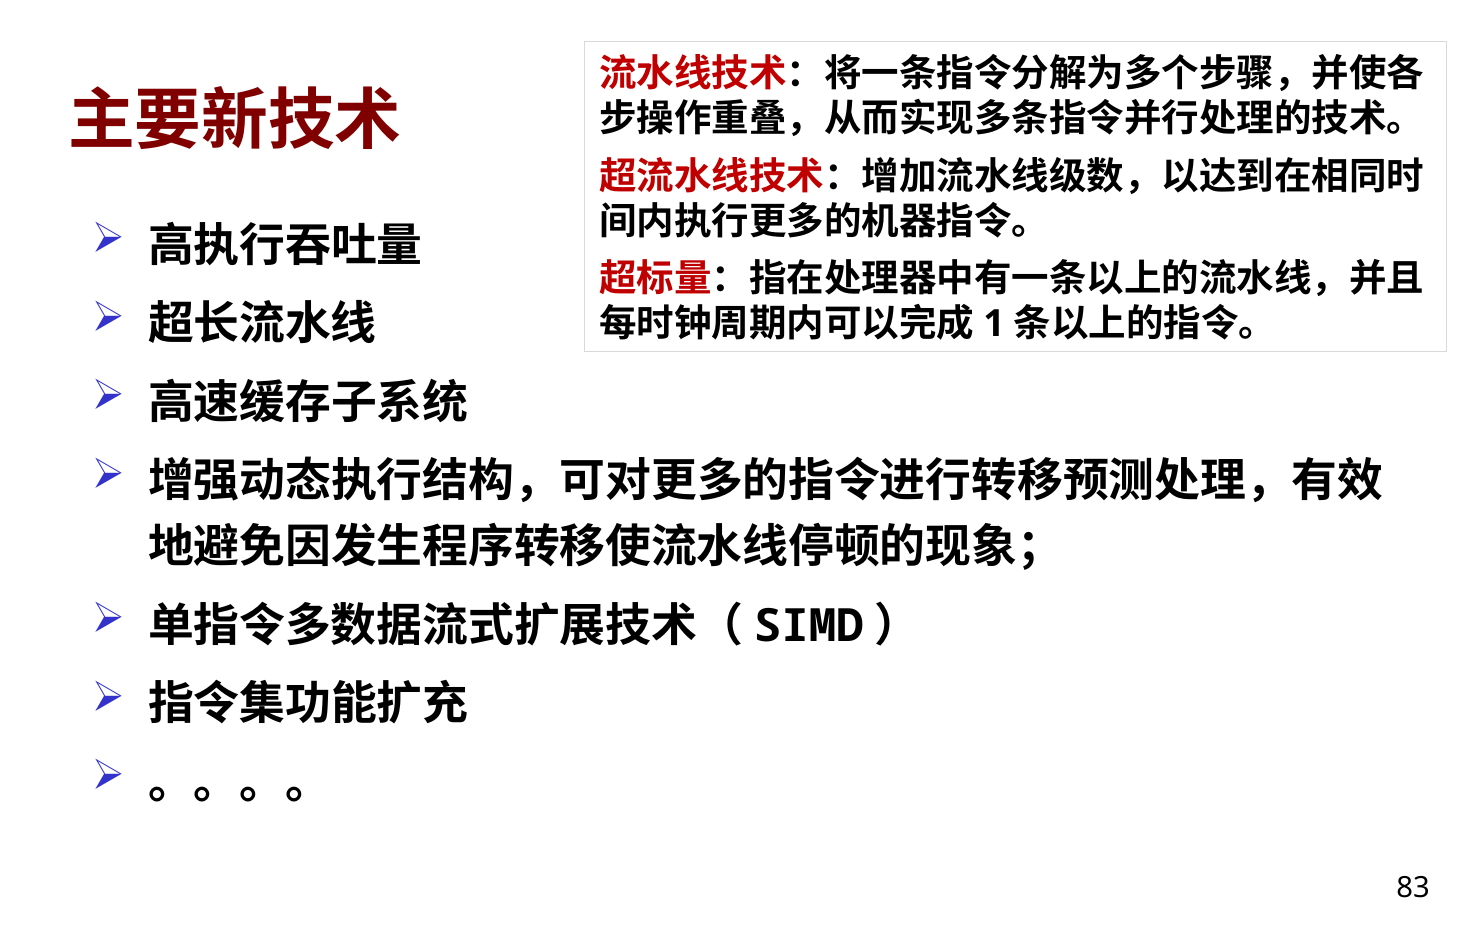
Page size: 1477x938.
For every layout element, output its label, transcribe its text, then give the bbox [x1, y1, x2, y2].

text_box 流水线技术：将一条指令分解为多个步骤，并使各步操作重叠，从而实现多条指令并行处理的技术。 超流水线技术：增加流水线级数，以达到在相同时间内执行更多的机器指令。 超标量：指在处理器中有一条以上的流水线，并且每时钟周期内可以完成1条以上的指令。 [584, 41, 1447, 352]
list 高执行吞吐量 超长流水线 高速缓存子系统 增强动态执行结构，可对更多的指令进行转移预测处理，有效地避免因发生程序转移使流水线停顿的现象； 单指令多数据流式扩展技术（SIMD） 指令集功能扩充 。。。。 [76, 197, 1424, 859]
slide_number 83 [1352, 853, 1446, 917]
title 主要新技术 [53, 55, 526, 164]
